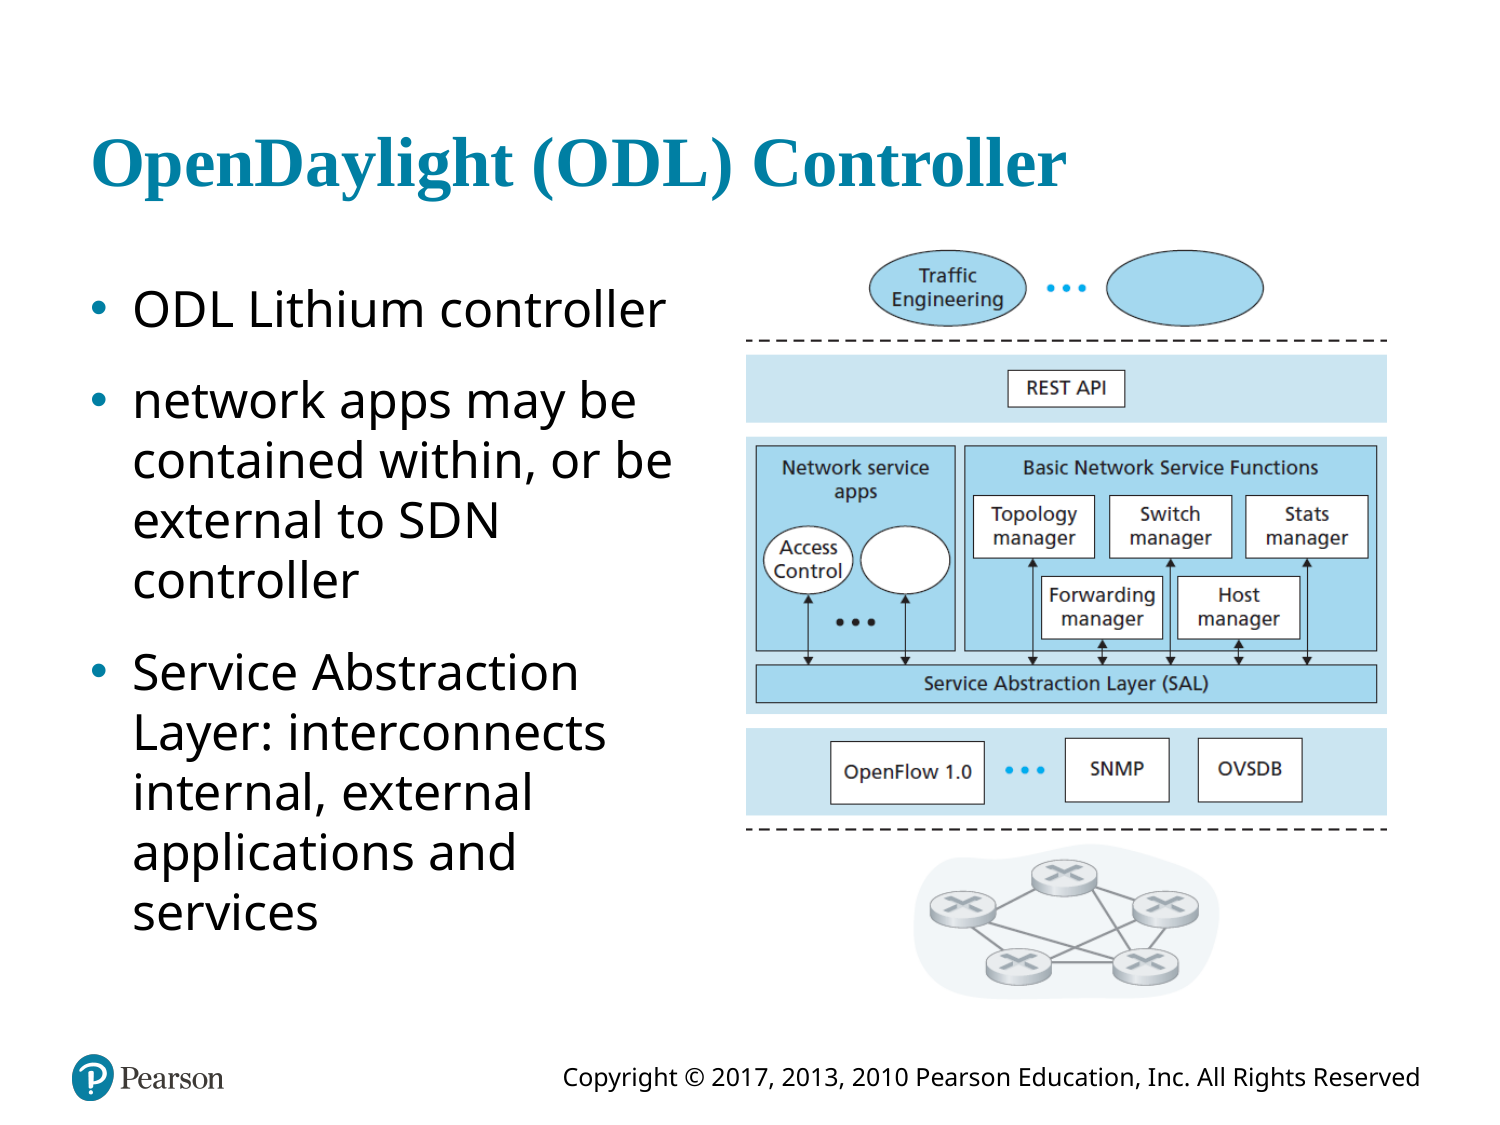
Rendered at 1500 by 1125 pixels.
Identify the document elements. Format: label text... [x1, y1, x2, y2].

picture [72, 1054, 88, 1070]
picture [80, 1063, 106, 1088]
title OpenDaylight (O D L) Controller [75, 0, 1425, 216]
picture [746, 249, 1387, 1001]
picture [72, 1087, 83, 1101]
list O D L Lithium controller network apps may be contained within, or be external to S D N controller Service Abstraction Layer: interconnects internal, external applications and services [75, 262, 718, 1005]
picture [98, 1054, 224, 1101]
